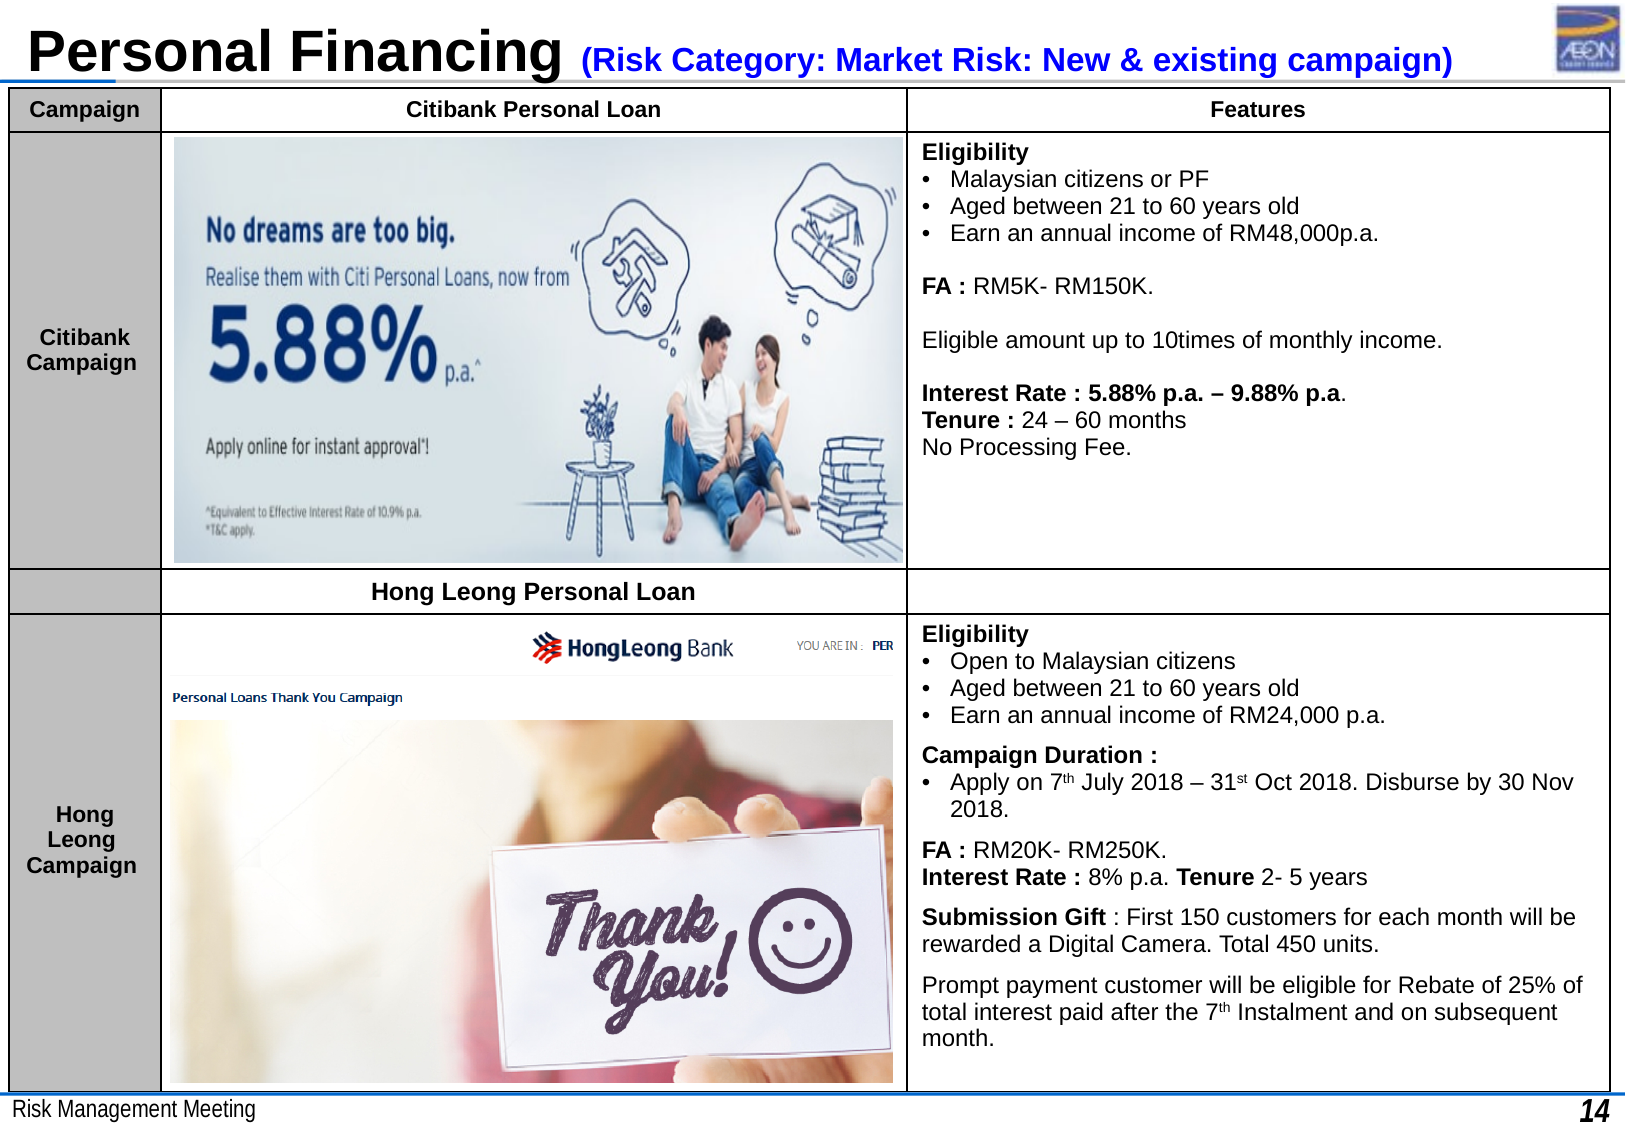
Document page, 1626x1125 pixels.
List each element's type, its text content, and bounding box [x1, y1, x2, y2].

table_cell Eligibility Malaysian citizens or PF Aged between 21 to 60 years old Earn an annual income of RM48,000p.a. FA : RM5K- RM150K. Eligible amount up to 10times of monthly income. Interest Rate : 5.88% p.a. – 9.88% p.a. Tenure : 24 – 60 months No Processing Fee. [908, 133, 1609, 568]
table_cell Hong Leong Campaign [10, 615, 160, 1091]
table_cell [10, 570, 160, 613]
table_header Features [908, 89, 1609, 131]
picture [1551, 3, 1626, 78]
table_header Campaign [10, 89, 160, 131]
table_cell [908, 570, 1609, 613]
picture [170, 621, 894, 1083]
text_box Personal Financing (Risk Category: Market Risk: New & existing campaign) [12, 12, 1575, 87]
table_cell Hong Leong Personal Loan [162, 570, 906, 613]
table_header Citibank Personal Loan [162, 89, 906, 131]
table_cell [162, 133, 906, 568]
table_cell Eligibility Open to Malaysian citizens Aged between 21 to 60 years old Earn an annual income of RM24,000 p.a. Campaign Duration : Apply on 7th July 2018 – 31st Oct 2018. Disburse by 30 Nov 2018. FA : RM20K- RM250K. Interest Rate : 8% p.a. Tenure 2- 5 years Submission Gift : First 150 customers for each month will be rewarded a Digital Camera. Total 450 units. Prompt payment customer will be eligible for Rebate of 25% of total interest paid after the 7th Instalment and on subsequent month. [908, 615, 1609, 1091]
table_cell [162, 615, 906, 1091]
picture [174, 136, 903, 563]
table_cell Citibank Campaign [10, 133, 160, 568]
